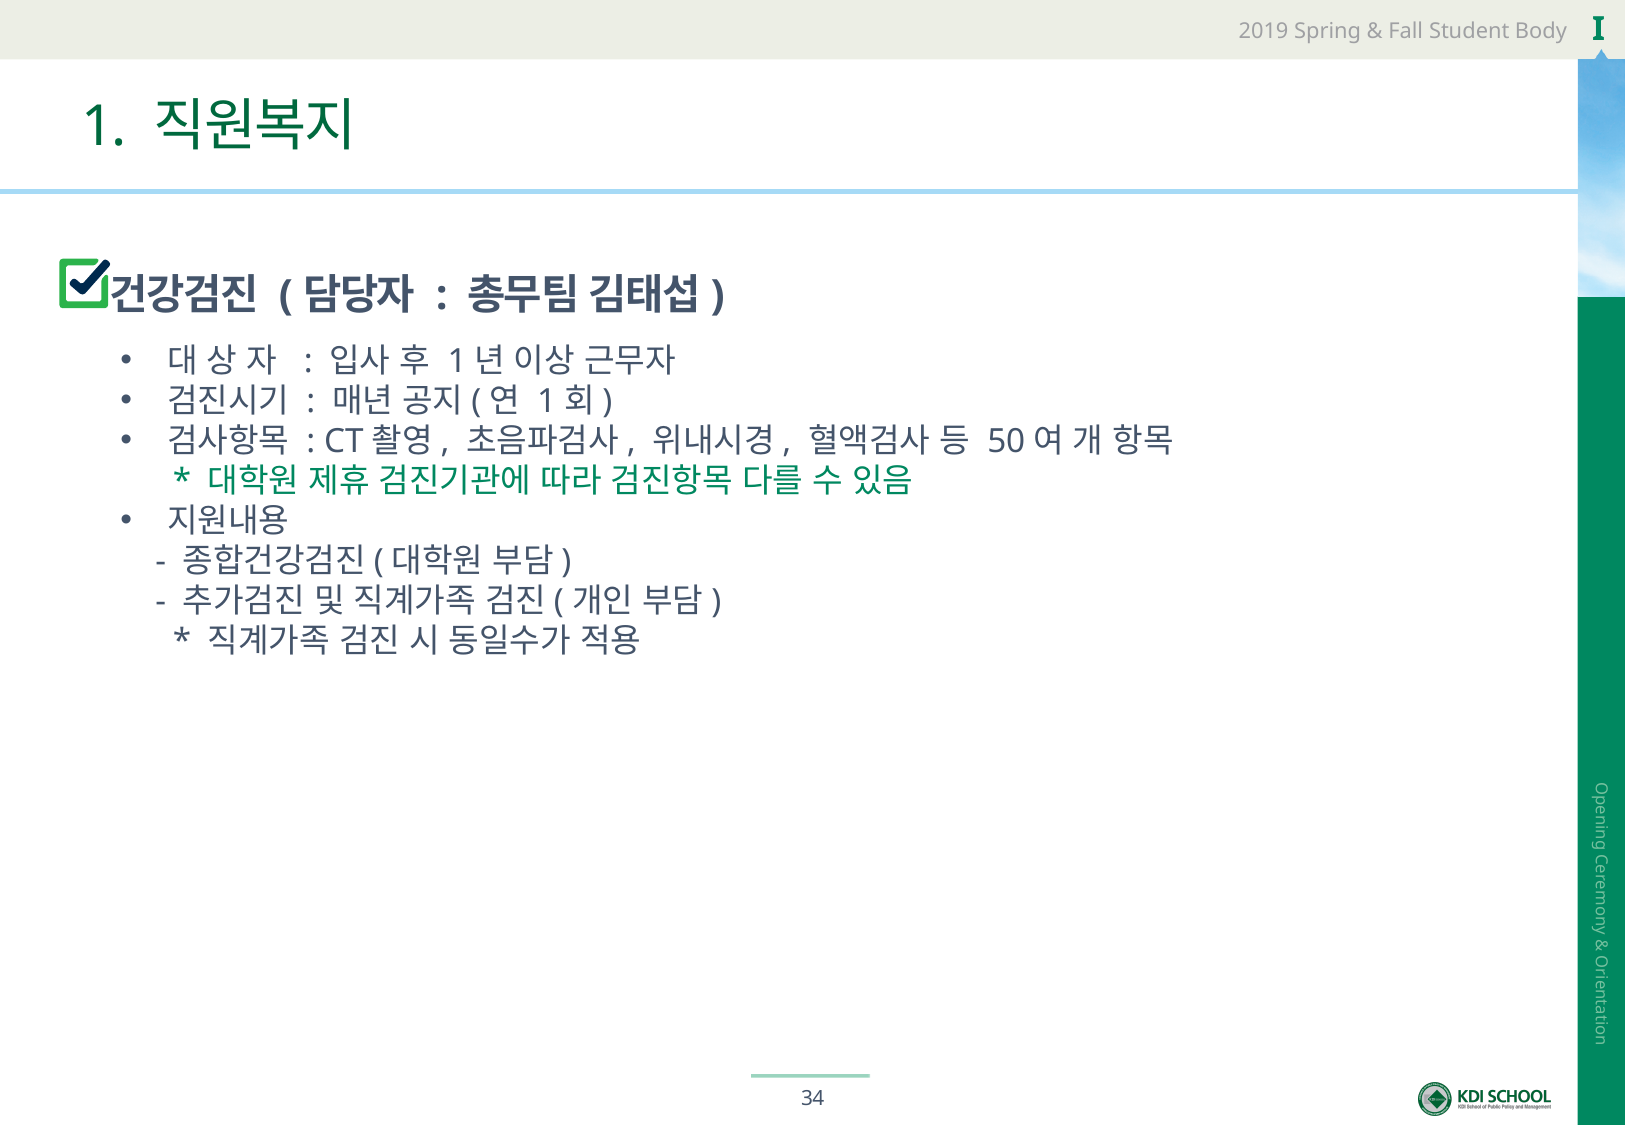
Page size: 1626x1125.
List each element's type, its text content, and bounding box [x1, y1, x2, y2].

title 1. 직원복지 [66, 82, 1568, 172]
picture [1577, 49, 1625, 297]
text_box 건강검진 (담당자 : 총무팀 김태섭) [109, 252, 738, 318]
text_box 대 상 자 : 입사 후 1년 이상 근무자 검진시기 : 매년 공지(연 1회) 검사항목 : CT촬영, 초음파검사, 위내시경, 혈액검사 등 50여 개 항목 * 대학원 제휴 검진기관에 따라 검진항목 다를 수 있음 지원내용 - 종합건강검진(대학원 부담) - 추가검진 및 직계가족 검진(개인 부담) * 직계가족 검진 시 동일수가 적용 [120, 339, 1510, 692]
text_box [59, 258, 111, 309]
picture [1418, 1082, 1551, 1116]
